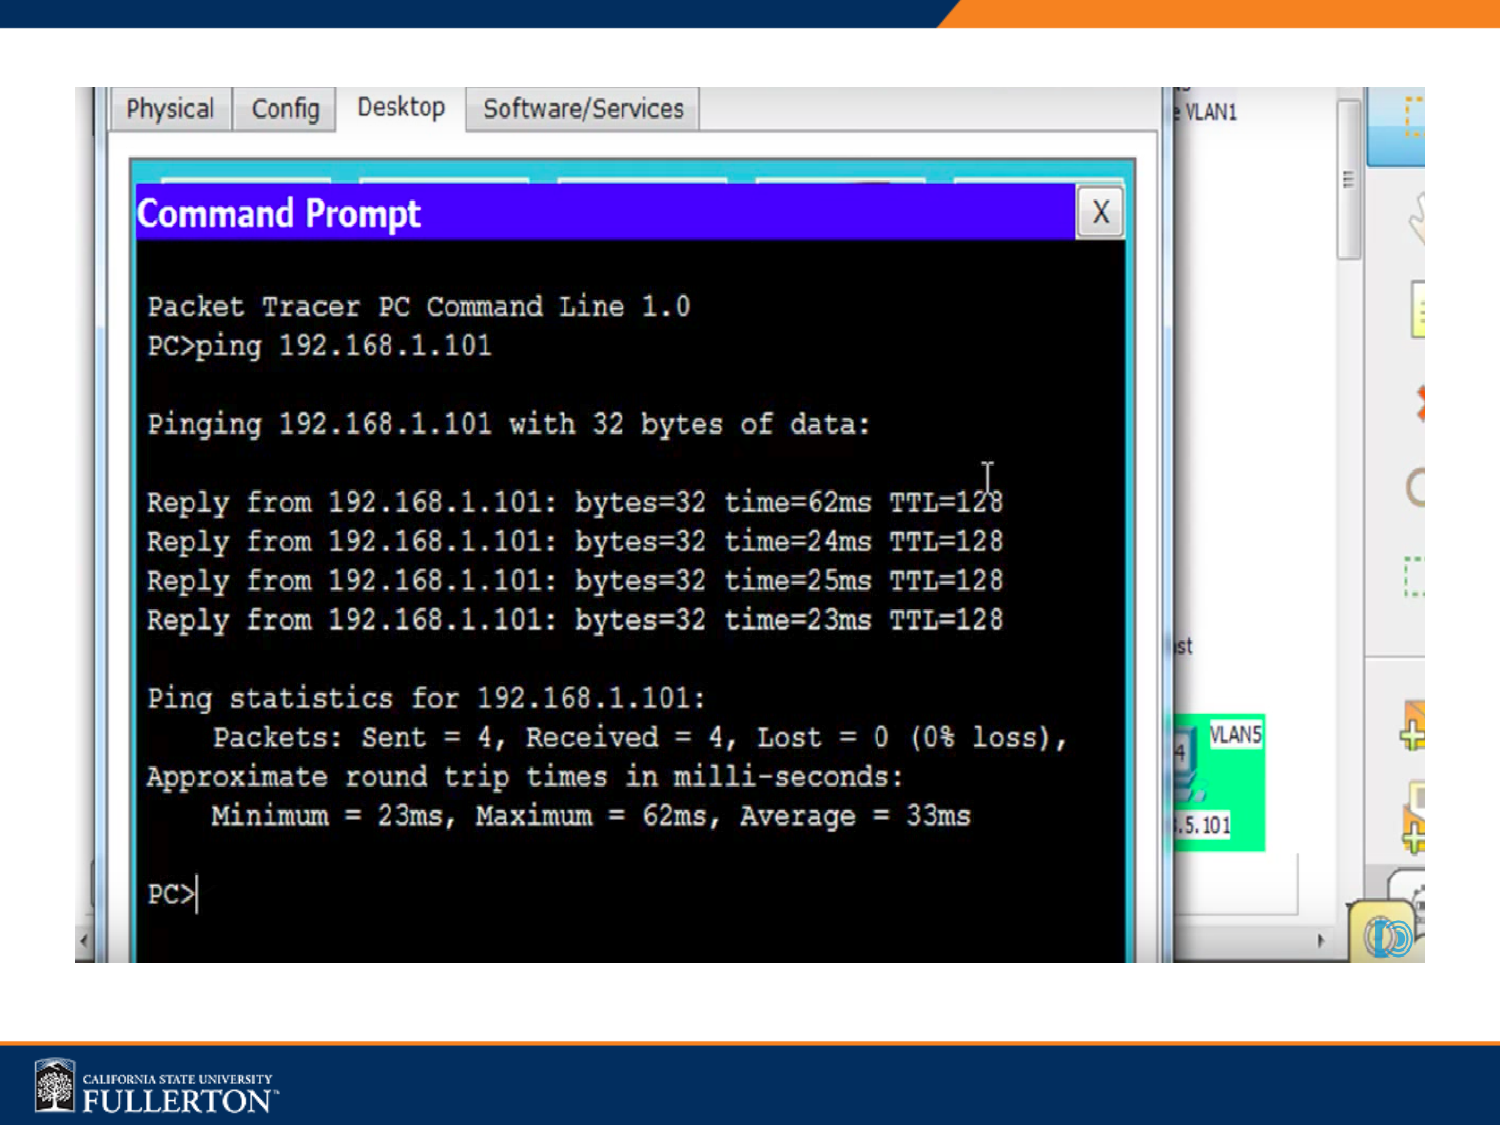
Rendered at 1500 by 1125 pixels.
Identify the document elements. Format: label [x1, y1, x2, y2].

picture [0, 0, 1500, 1125]
list [74, 87, 1426, 963]
